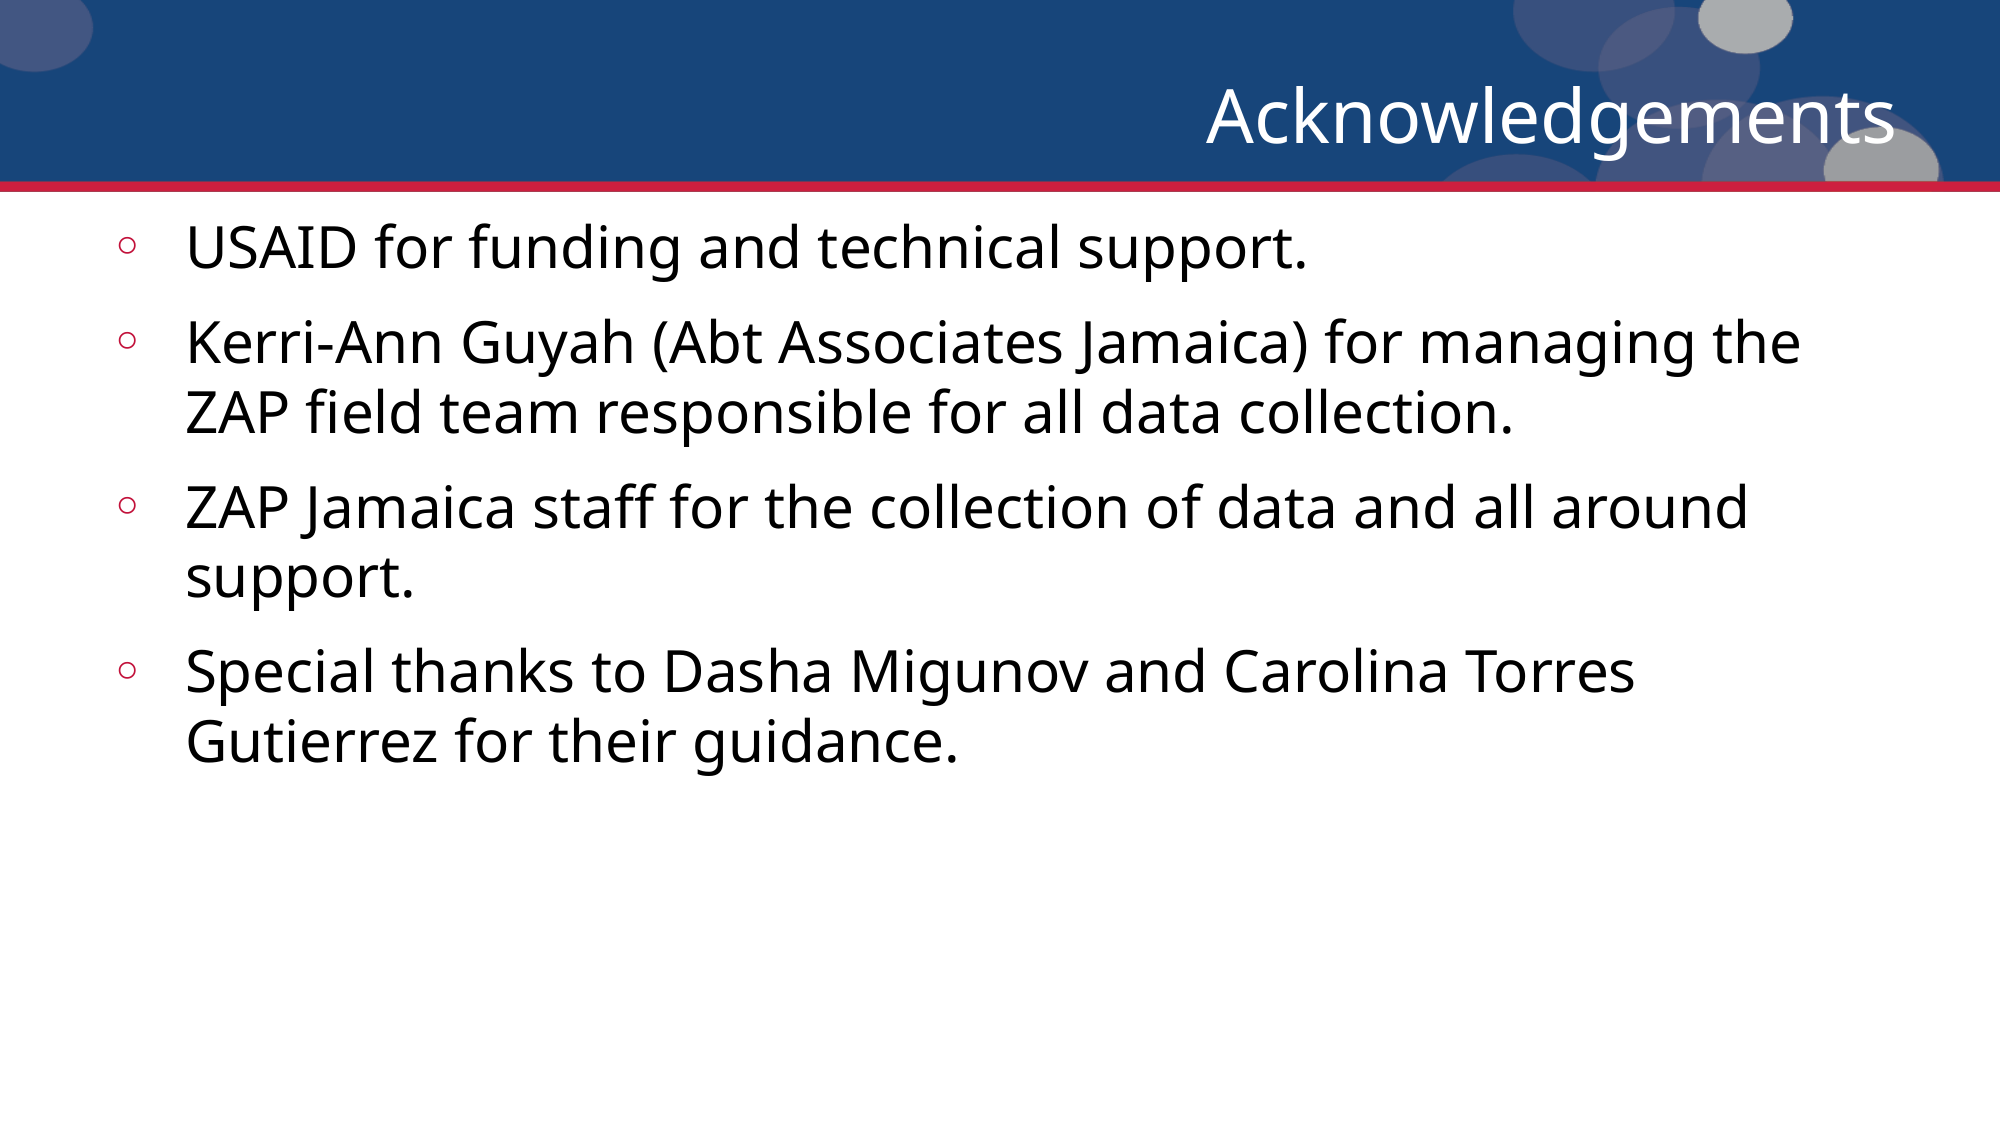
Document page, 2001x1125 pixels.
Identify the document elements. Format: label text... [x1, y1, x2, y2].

picture [0, 0, 2000, 192]
list USAID for funding and technical support. Kerri-Ann Guyah (Abt Associates Jamaica) for managing the ZAP field team responsible for all data collection. ZAP Jamaica staff for the collection of data and all around support. Special thanks to Dasha Migunov and Carolina Torres Gutierrez for their guidance. [95, 202, 1886, 1125]
title Acknowledgements [112, 40, 1913, 188]
